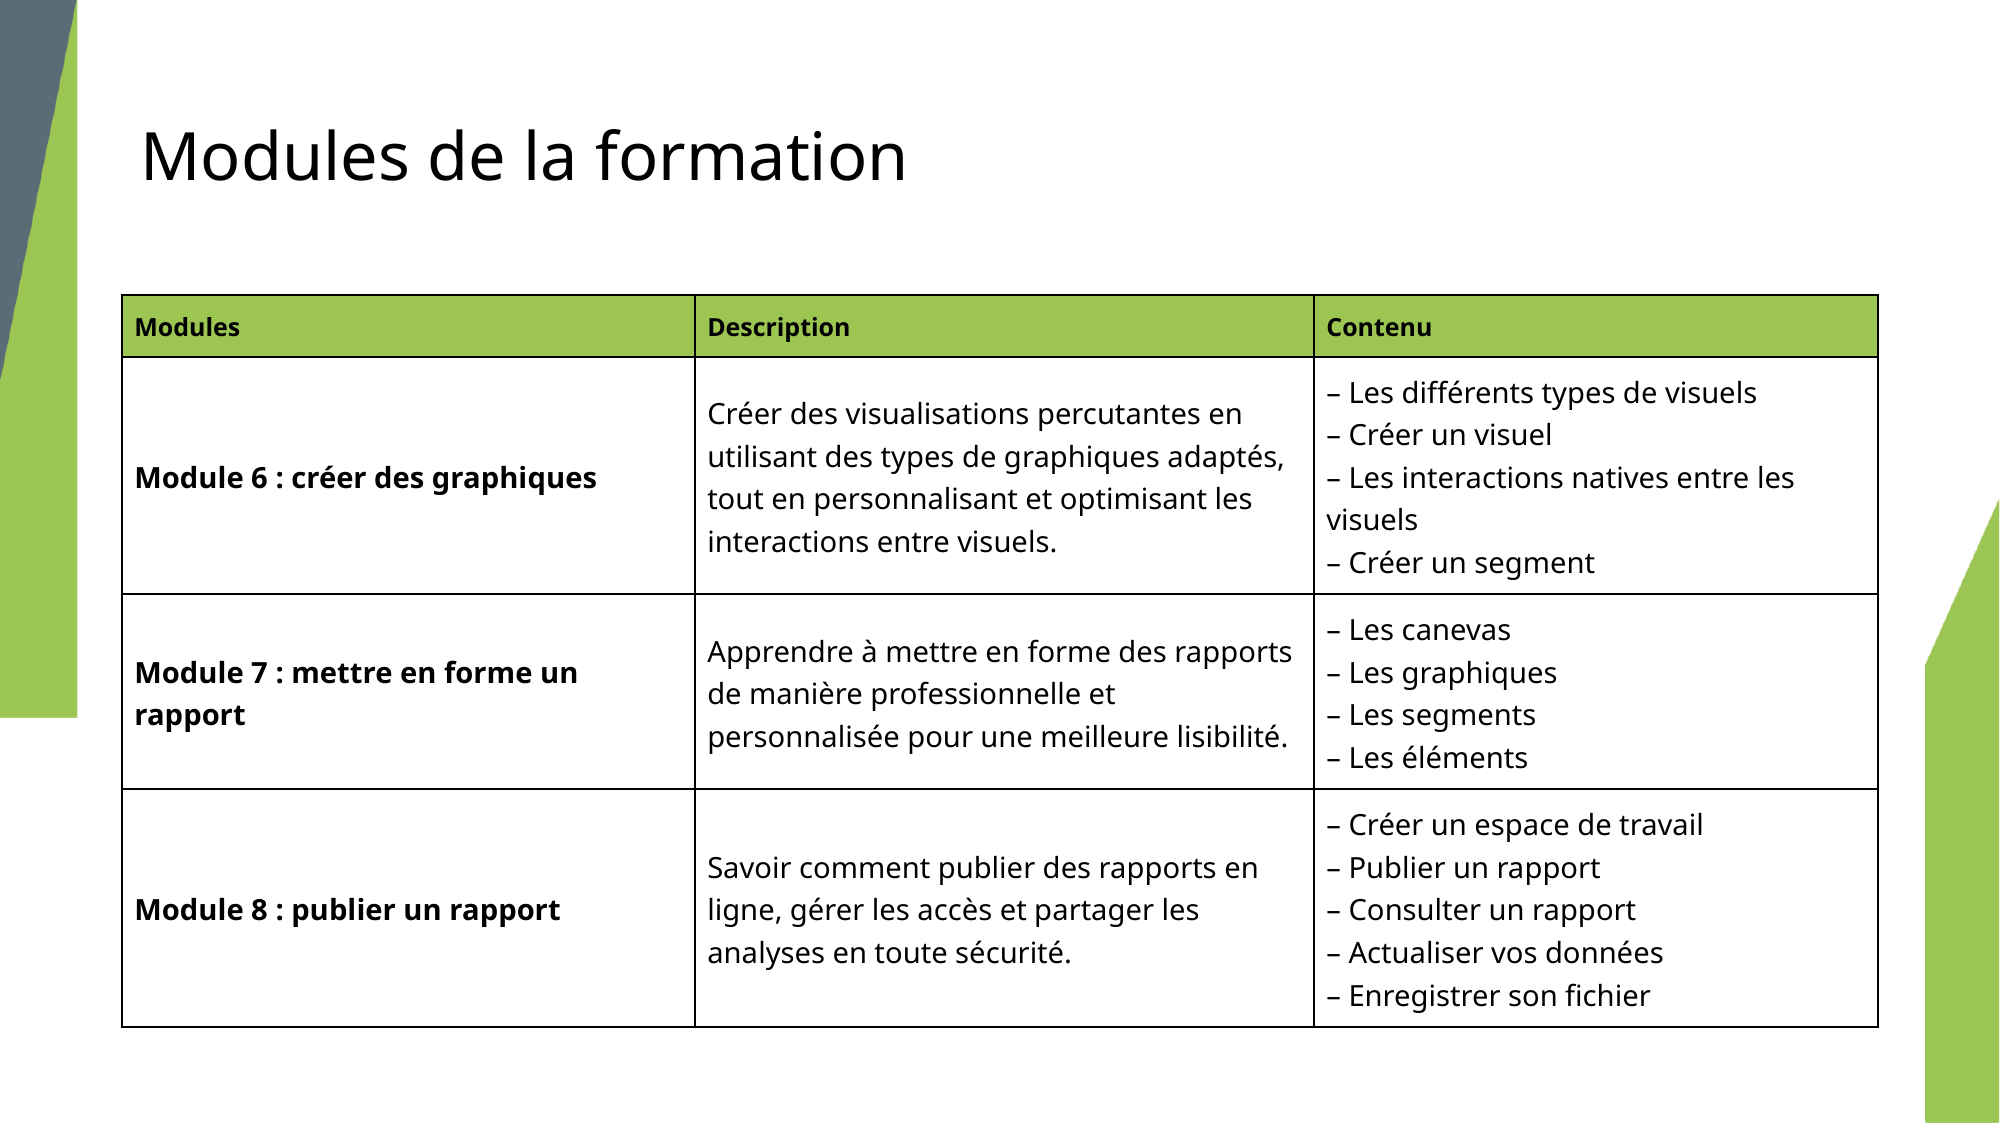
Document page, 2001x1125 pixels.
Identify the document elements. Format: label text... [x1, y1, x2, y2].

title Modules de la formation [79, 77, 1155, 202]
table_cell – Les canevas – Les graphiques – Les segments – Les éléments [1315, 595, 1877, 788]
table_cell Module 7 : mettre en forme un rapport [123, 595, 694, 788]
table_cell Créer des visualisations percutantes en utilisant des types de graphiques adaptés, tout en personnalisant et optimisant les interactions entre visuels. [696, 358, 1313, 593]
table_header Contenu [1315, 296, 1877, 356]
table_cell Module 8 : publier un rapport [123, 790, 694, 1026]
picture [1924, 498, 2000, 1125]
picture [0, 0, 79, 720]
table_header Description [696, 296, 1313, 356]
table_cell Module 6 : créer des graphiques [123, 358, 694, 593]
table_cell – Les différents types de visuels – Créer un visuel – Les interactions natives entre les visuels – Créer un segment [1315, 358, 1877, 593]
table_cell Savoir comment publier des rapports en ligne, gérer les accès et partager les analyses en toute sécurité. [696, 790, 1313, 1026]
table_header Modules [123, 296, 694, 356]
table_cell – Créer un espace de travail – Publier un rapport – Consulter un rapport – Actualiser vos données – Enregistrer son fichier [1315, 790, 1877, 1026]
table_cell Apprendre à mettre en forme des rapports de manière professionnelle et personnalisée pour une meilleure lisibilité. [696, 595, 1313, 788]
